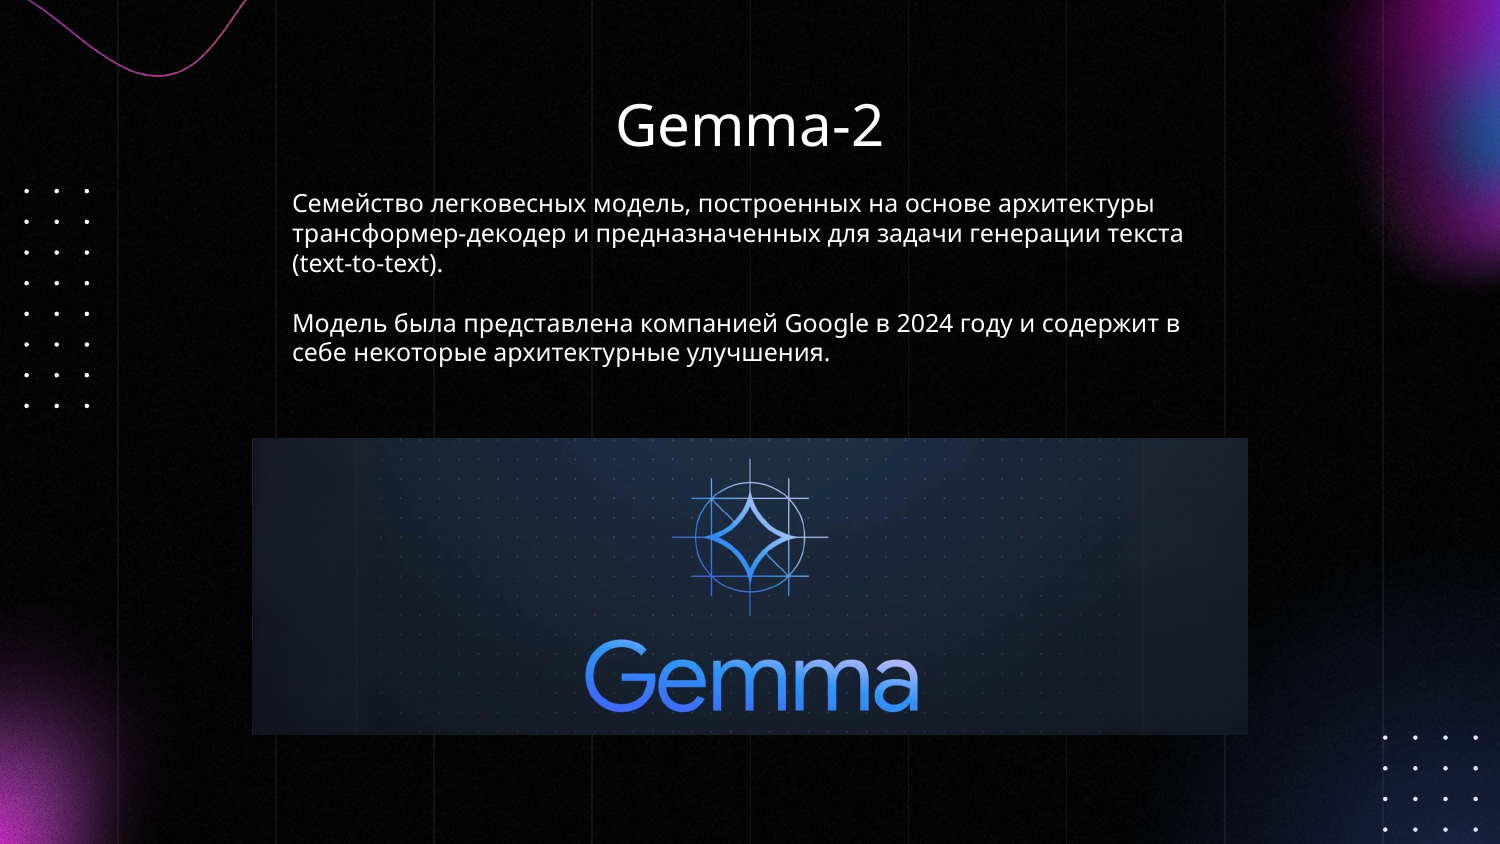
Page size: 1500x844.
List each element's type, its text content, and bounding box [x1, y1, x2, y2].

title Gemma-2 [118, 72, 1382, 167]
text_box Семейство легковесных модель, построенных на основе архитектуры трансформер-декодер и предназначенных для задачи генерации текста (text-to-text). Модель была представлена компанией Google в 2024 году и содержит в себе некоторые архитектурные улучшения. [277, 172, 1223, 436]
picture [0, 0, 1500, 844]
